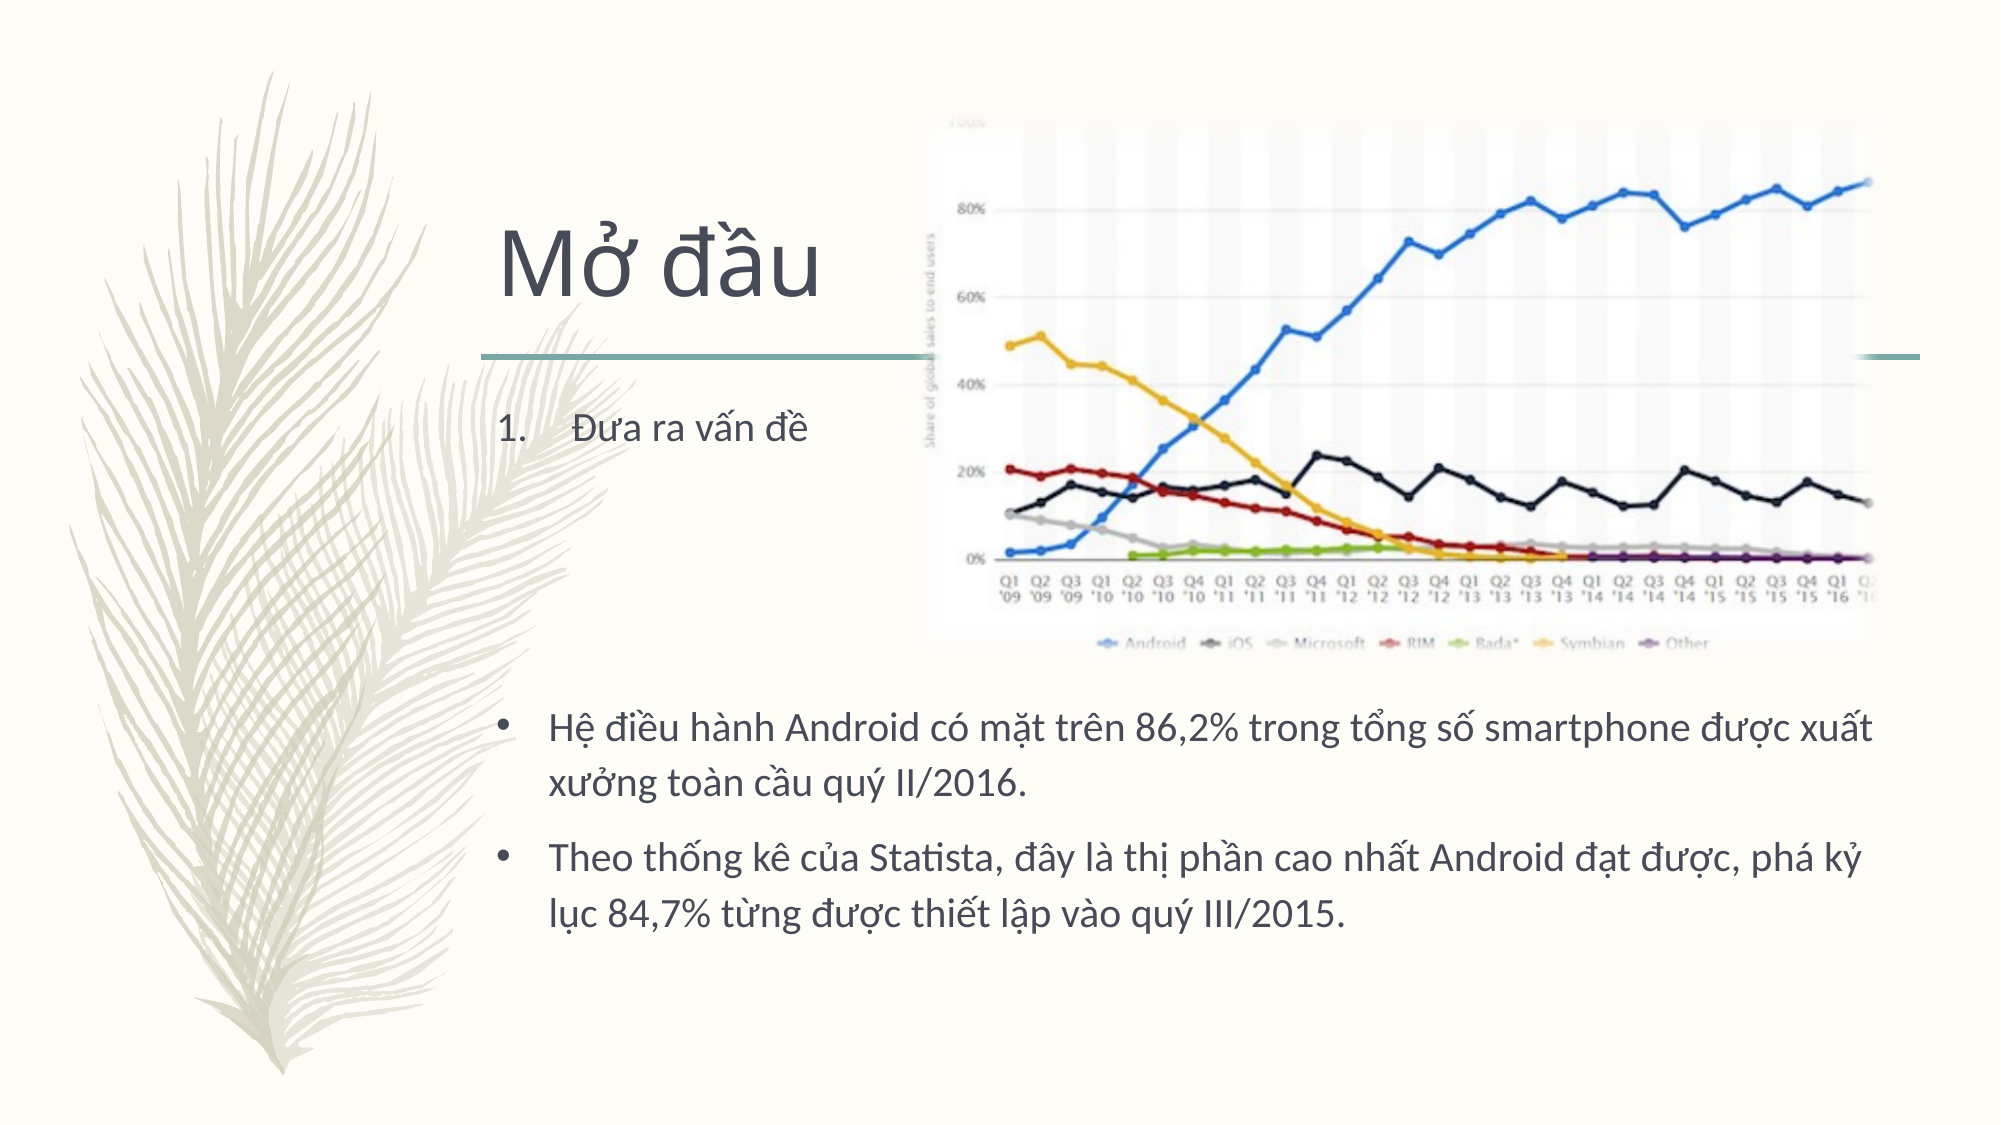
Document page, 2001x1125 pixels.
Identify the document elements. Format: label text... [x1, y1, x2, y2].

picture [911, 113, 1883, 661]
title Mở đầu [481, 93, 1920, 350]
list Đưa ra vấn đề Hệ điều hành Android có mặt trên 86,2% trong tổng số smartphone được xuất xưởng toàn cầu quý II/2016. Theo thống kê của Statista, đây là thị phần cao nhất Android đạt được, phá kỷ lục 84,7% từng được thiết lập vào quý III/2015. [481, 386, 1920, 1085]
